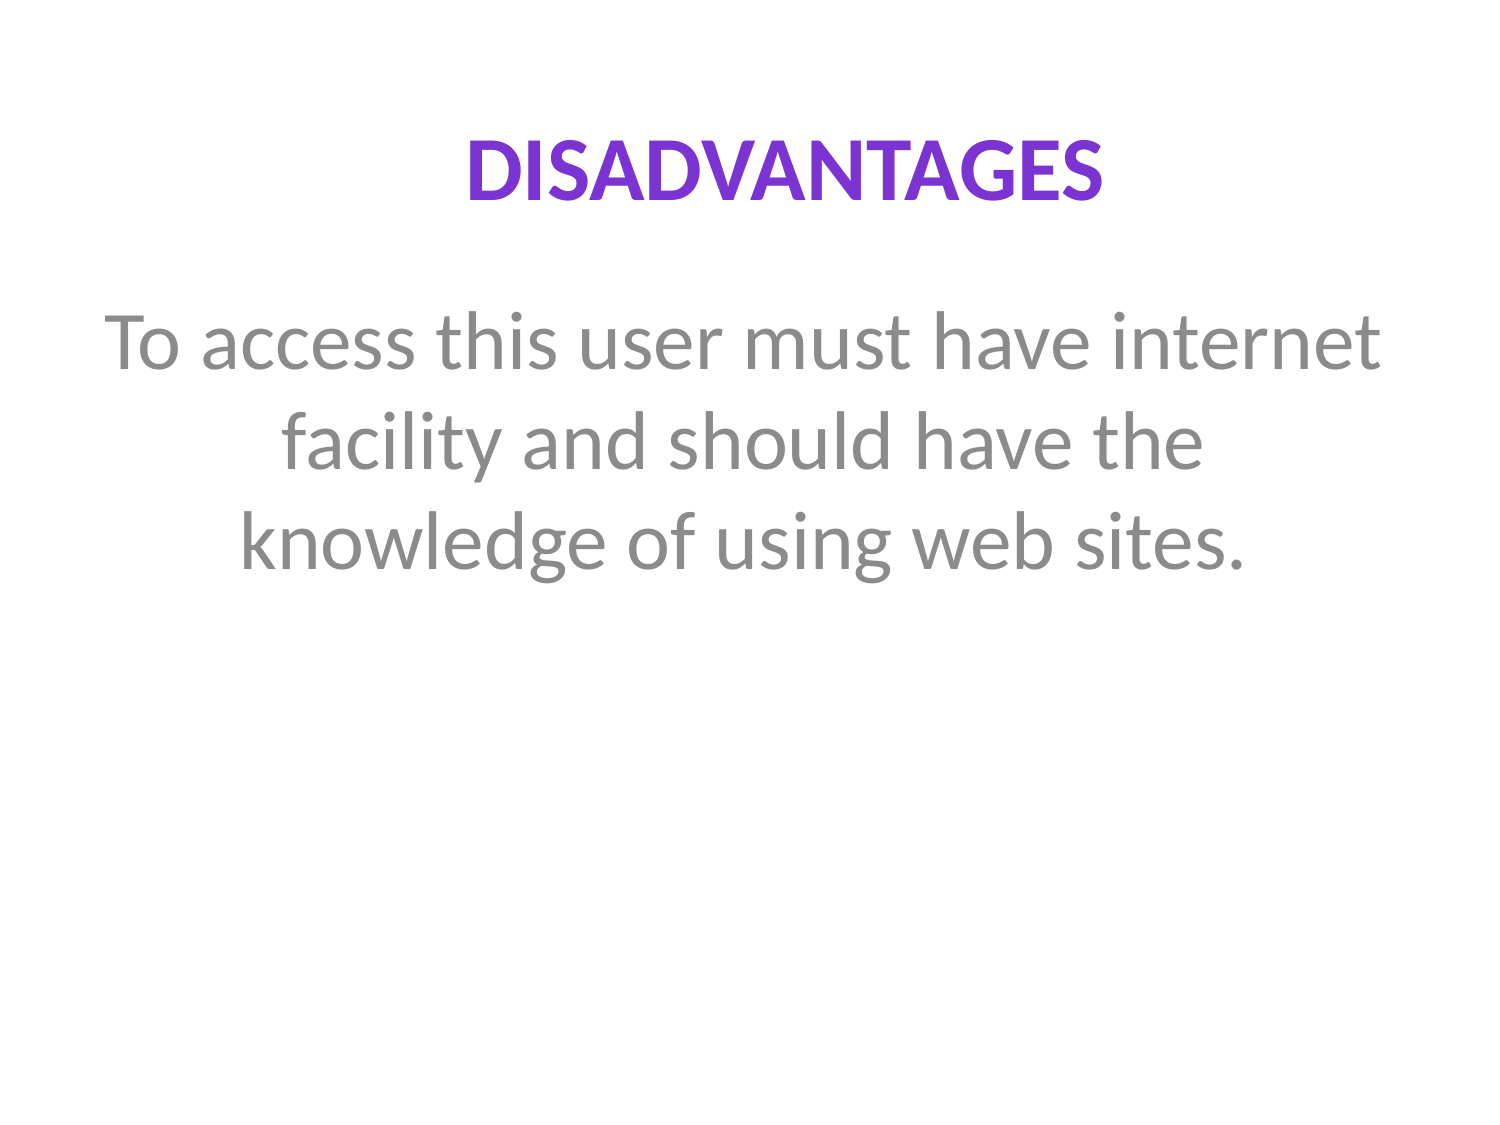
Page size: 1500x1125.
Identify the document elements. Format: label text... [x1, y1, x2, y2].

title Disadvantages [147, 42, 1423, 284]
subtitle To access this user must have internet facility and should have the knowledge of using web sites. [88, 278, 1400, 1012]
